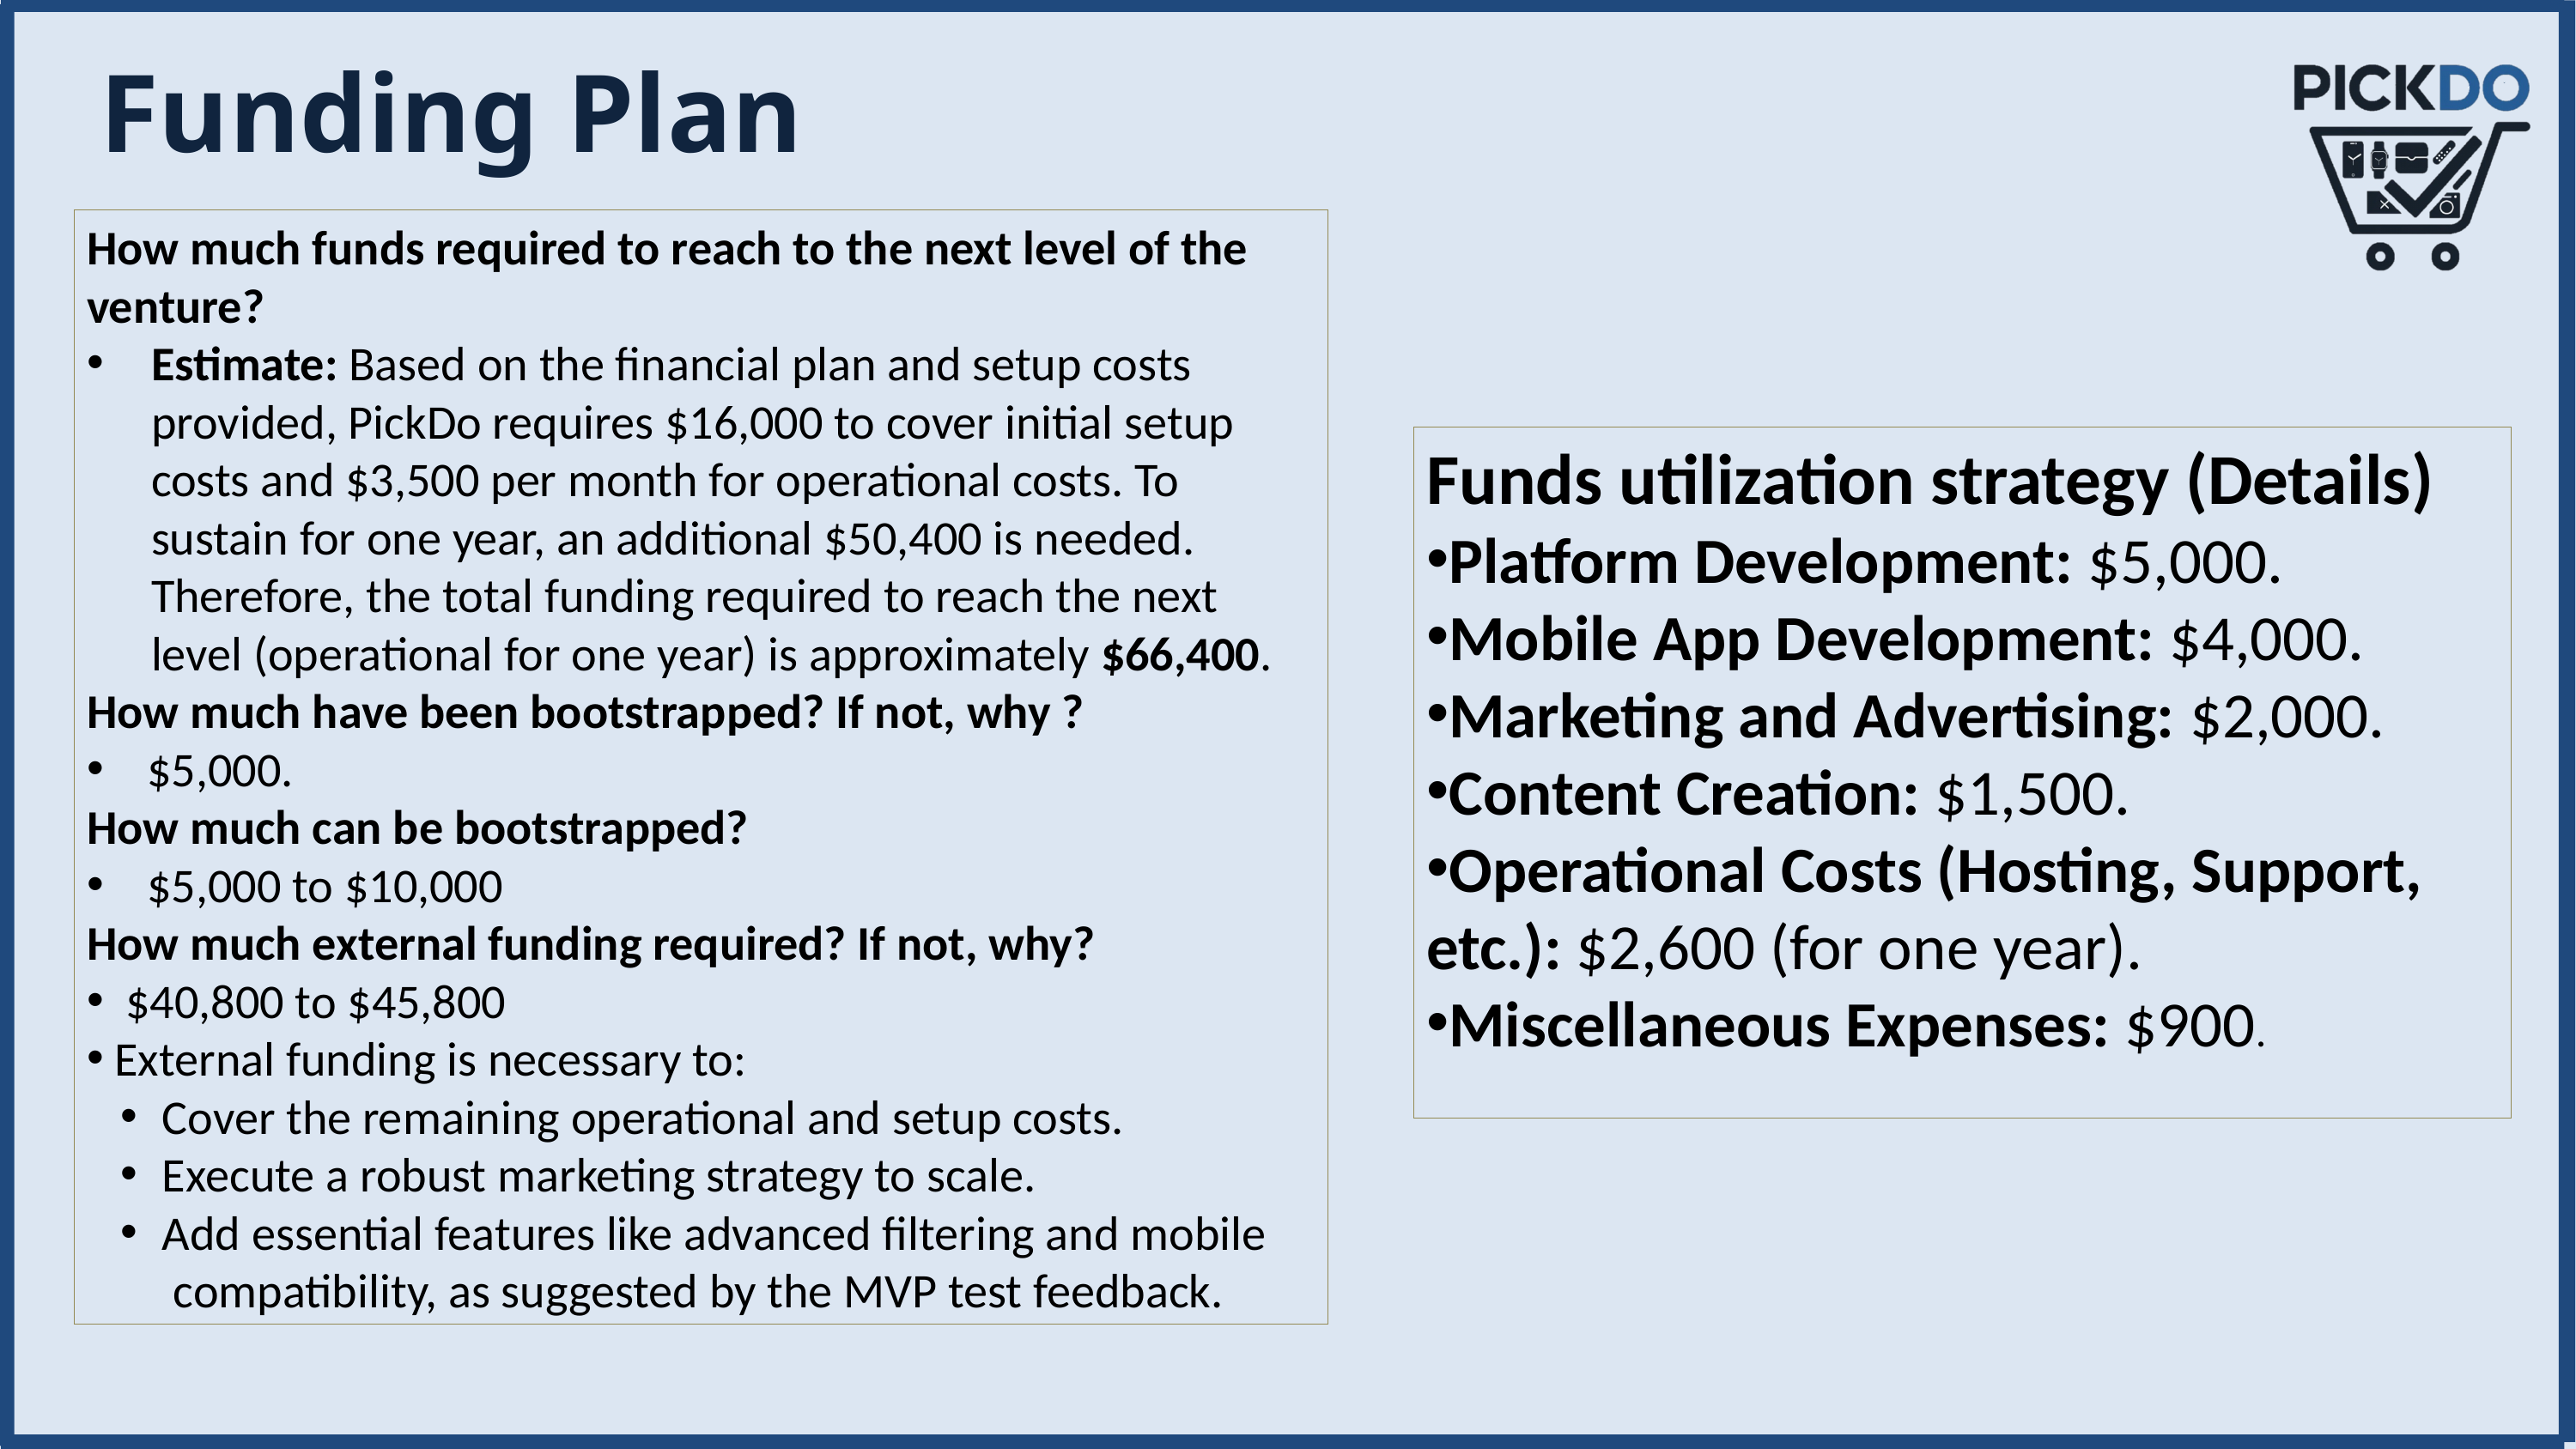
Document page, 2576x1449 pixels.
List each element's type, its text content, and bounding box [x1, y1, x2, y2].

text_box Funding Plan [74, 32, 1472, 187]
text_box [0, 1433, 2567, 1449]
text_box [2557, 0, 2576, 1444]
text_box How much funds required to reach to the next level of the venture? Estimate: Based on the financial plan and setup costs provided, PickDo requires $16,000 to cover initial setup costs and $3,500 per month for operational costs. To sustain for one year, an additional $50,400 is needed. Therefore, the total funding required to reach the next level (operational for one year) is approximately $66,400. How much have been bootstrapped? If not, why ? $5,000. How much can be bootstrapped? $5,000 to $10,000 How much external funding required? If not, why? $40,800 to $45,800 External funding is necessary to: Cover the remaining operational and setup costs. Execute a robust marketing strategy to scale. Add essential features like advanced filtering and mobile compatibility, as suggested by the MVP test feedback. [74, 209, 1328, 1325]
text_box Funds utilization strategy (Details) Platform Development: $5,000. Mobile App Development: $4,000. Marketing and Advertising: $2,000. Content Creation: $1,500. Operational Costs (Hosting, Support, etc.): $2,600 (for one year). Miscellaneous Expenses: $900. [1413, 427, 2512, 1119]
text_box [0, 3, 16, 1447]
text_box [0, 0, 2557, 14]
picture [2259, 11, 2562, 314]
